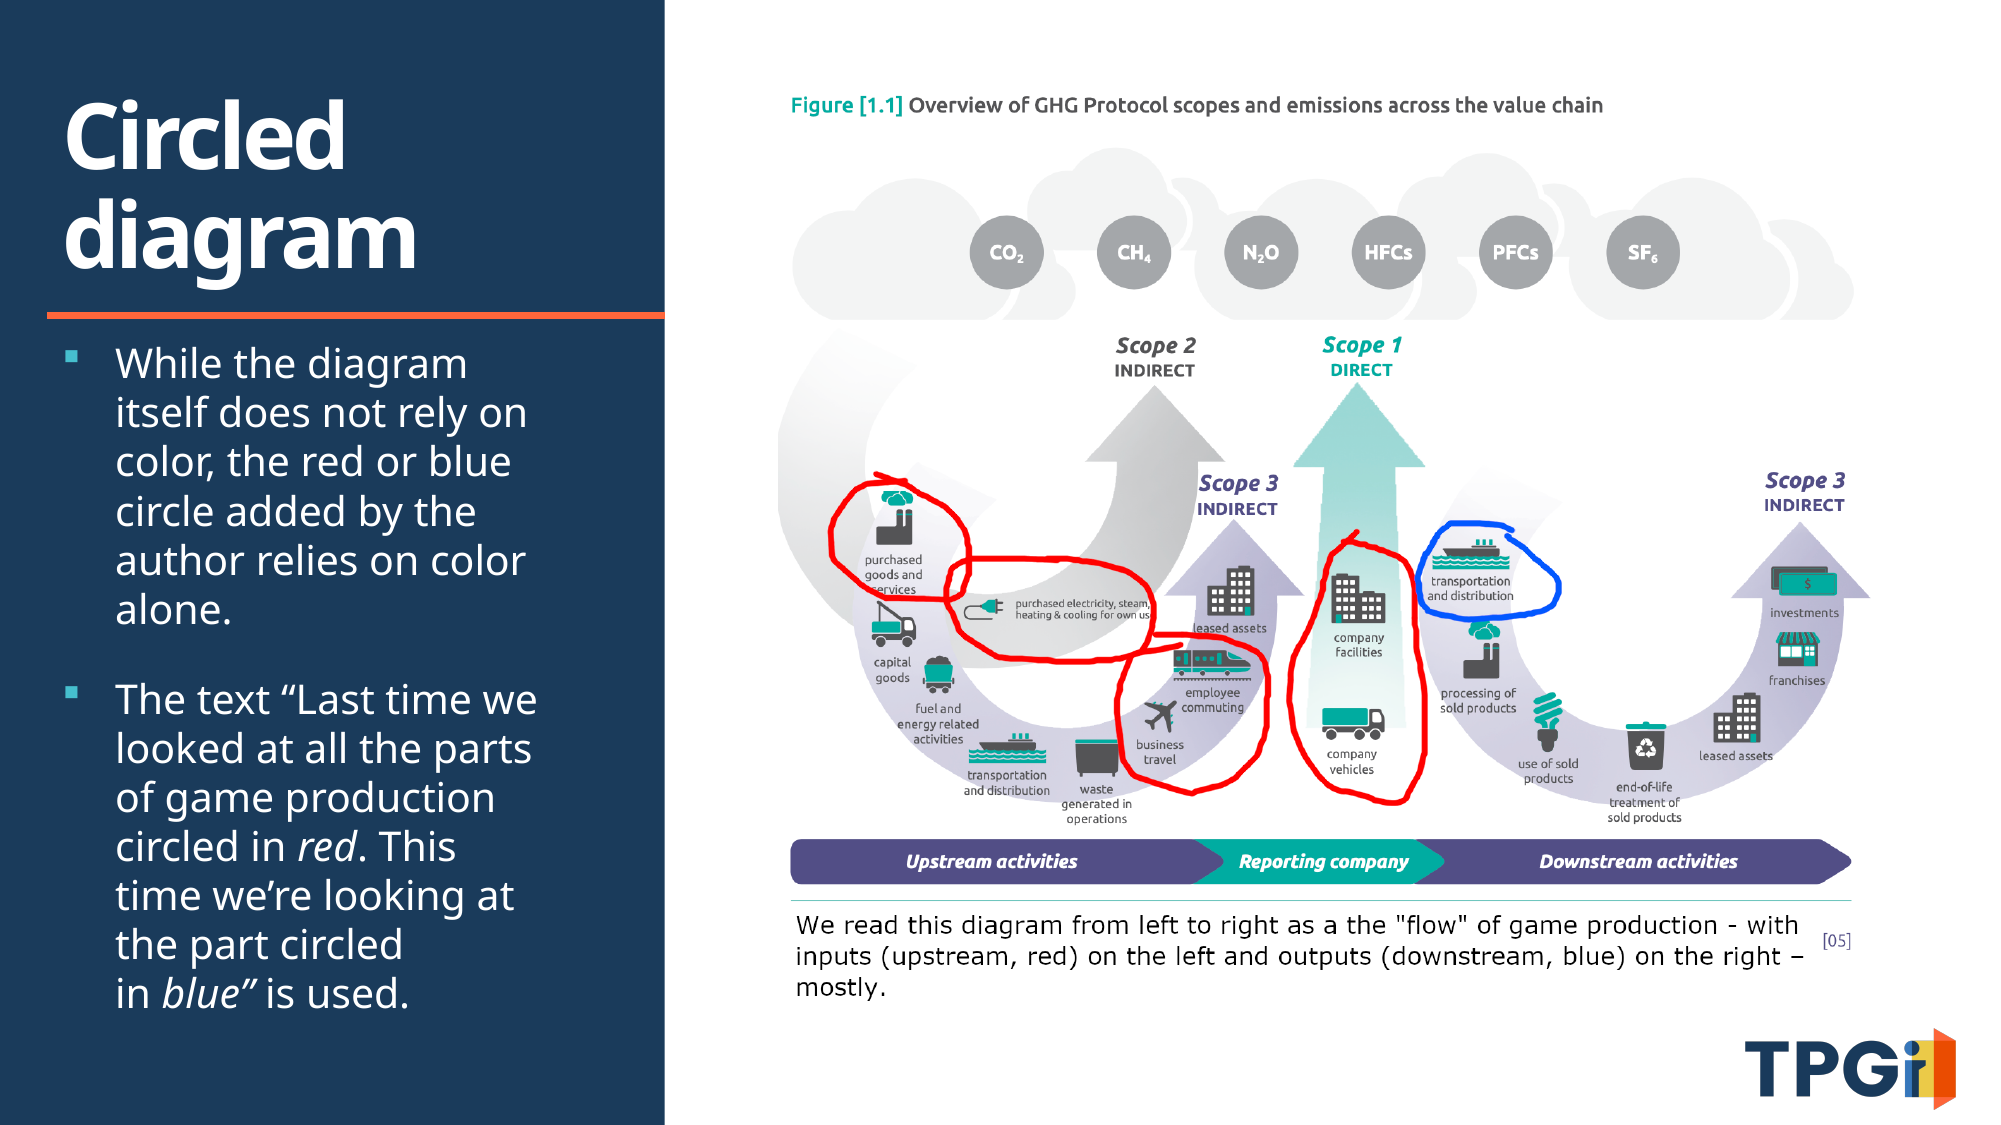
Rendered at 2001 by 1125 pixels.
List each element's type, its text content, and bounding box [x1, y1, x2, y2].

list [778, 77, 1890, 1015]
picture [1745, 1028, 1956, 1110]
title Circled diagram [47, 77, 557, 296]
list While the diagram itself does not rely on color, the red or blue circle added by the author relies on color alone. The text “Last time we looked at all the parts of game production circled in red. This time we’re looking at the part circled in blue” is used. [47, 330, 557, 1078]
